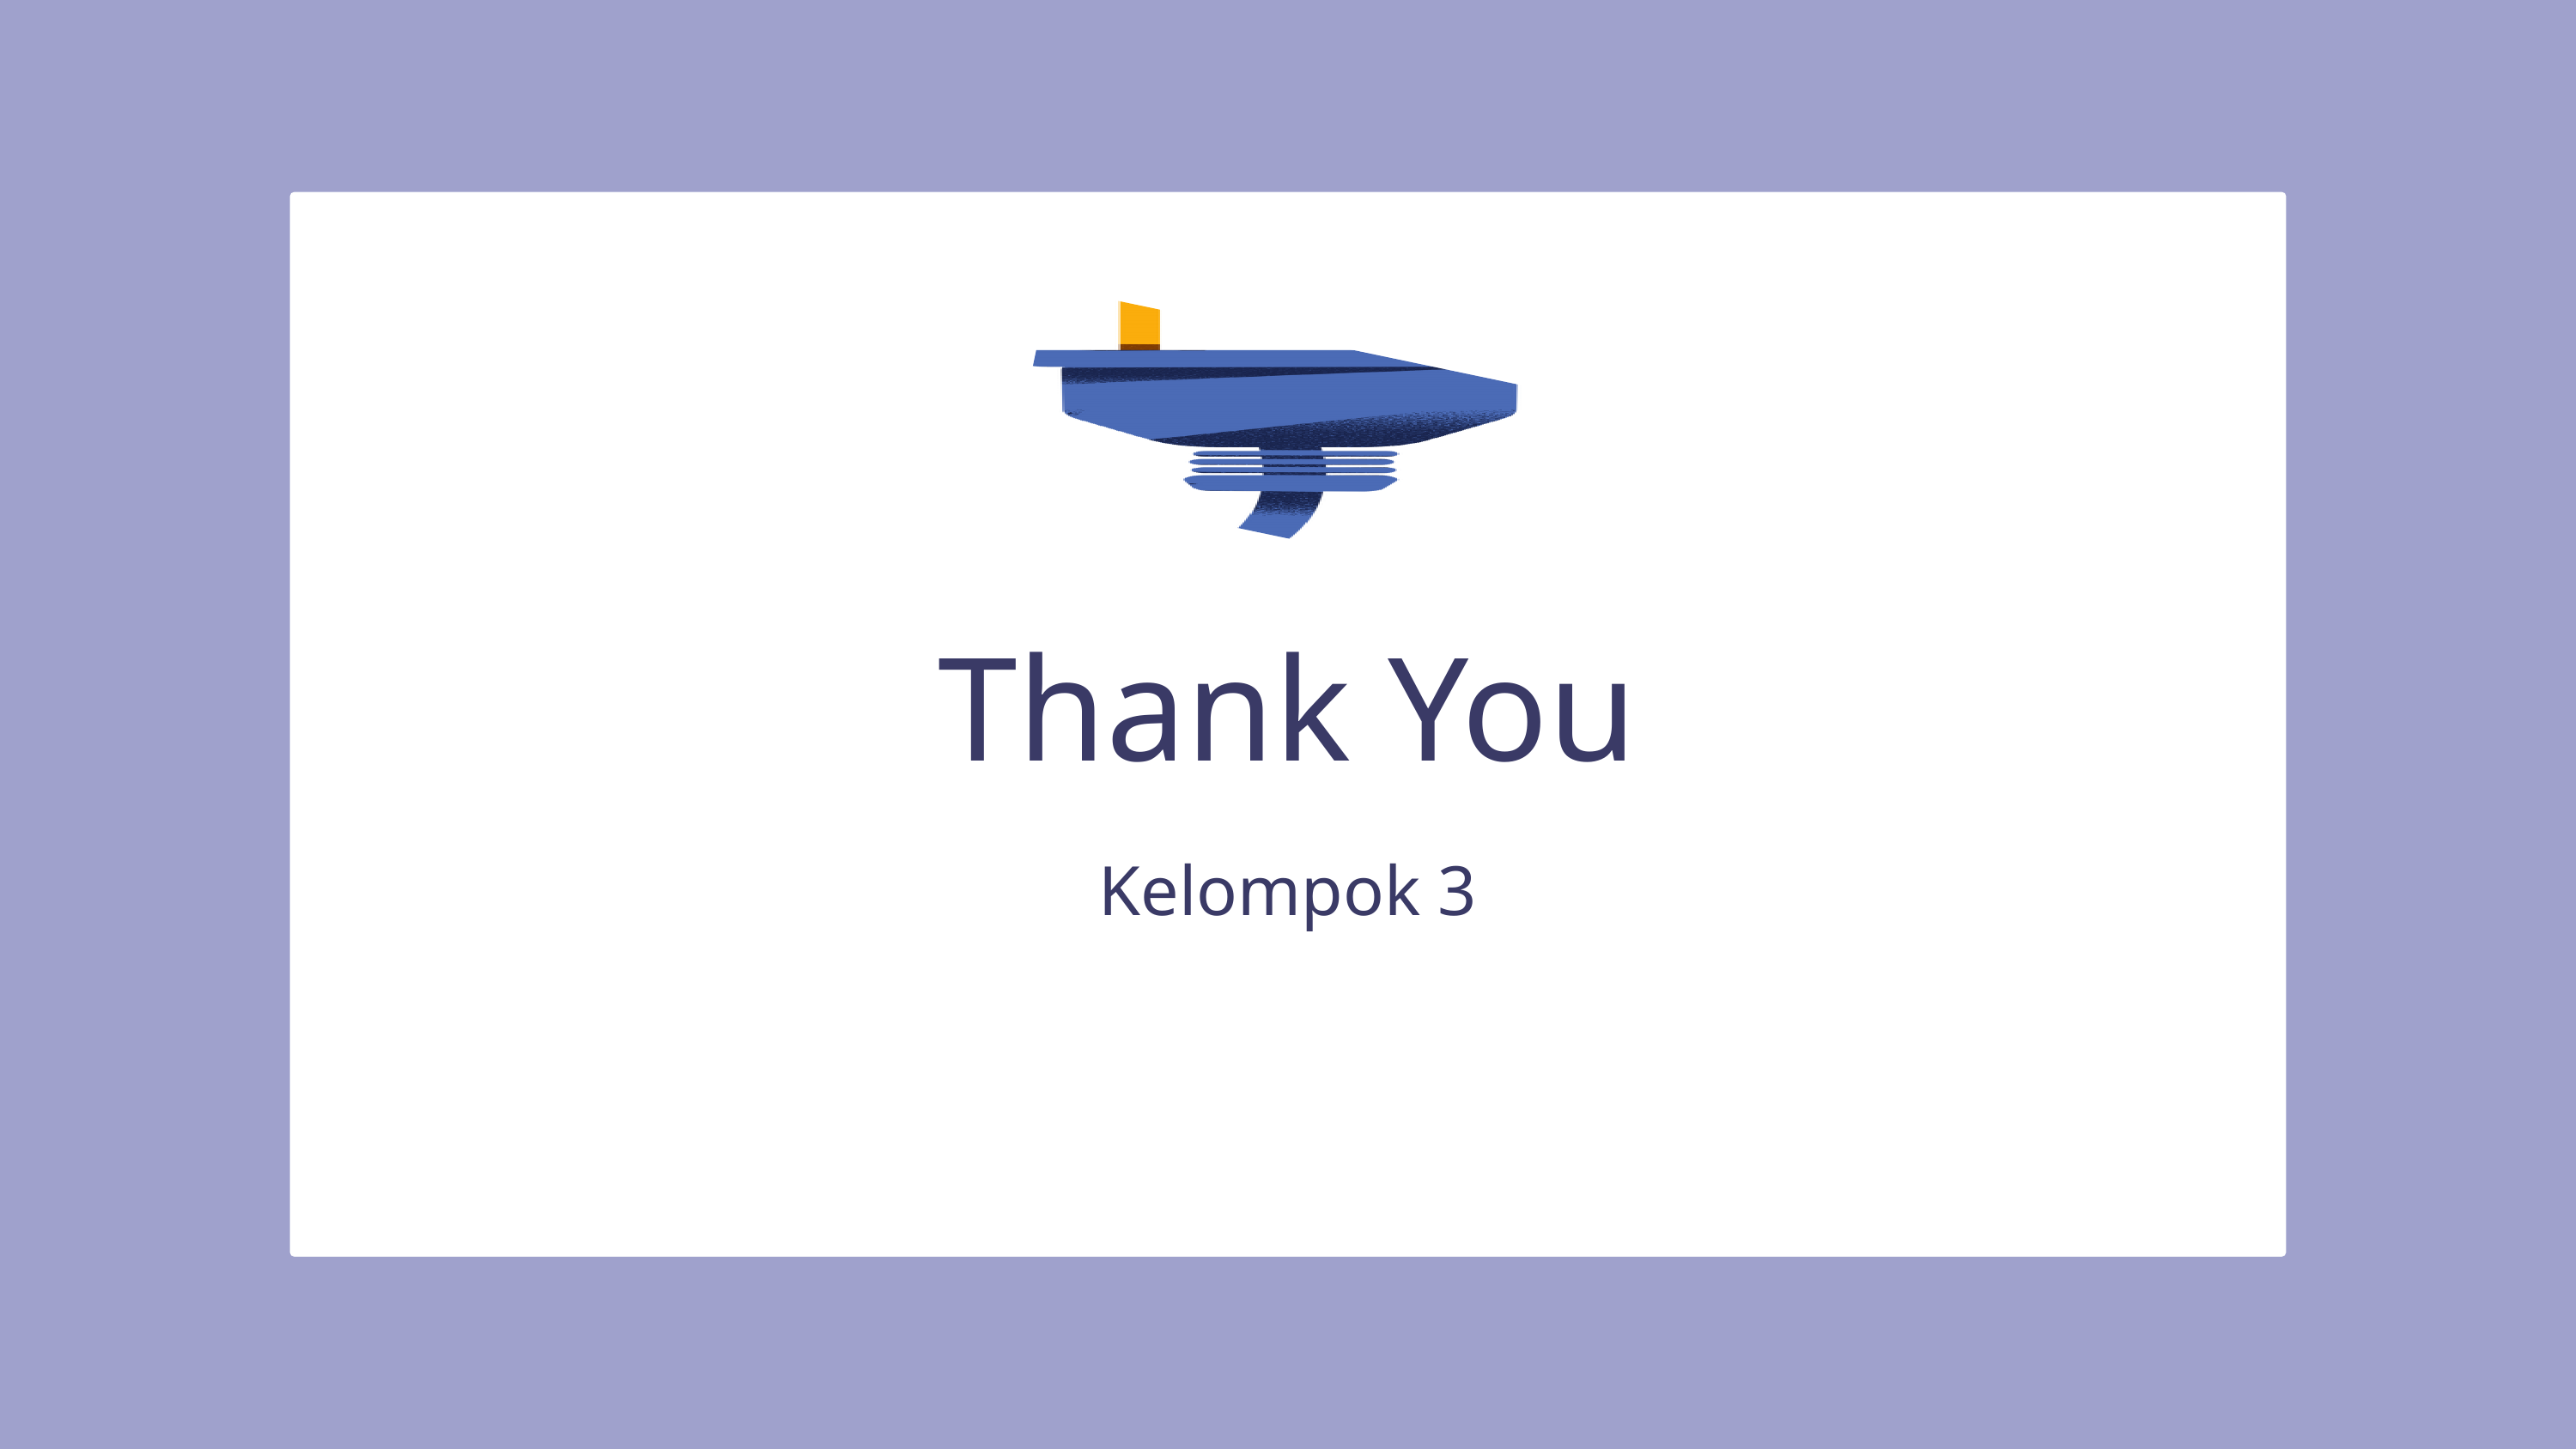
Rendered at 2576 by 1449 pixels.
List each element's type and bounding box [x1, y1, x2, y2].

text_box [289, 191, 2287, 1258]
